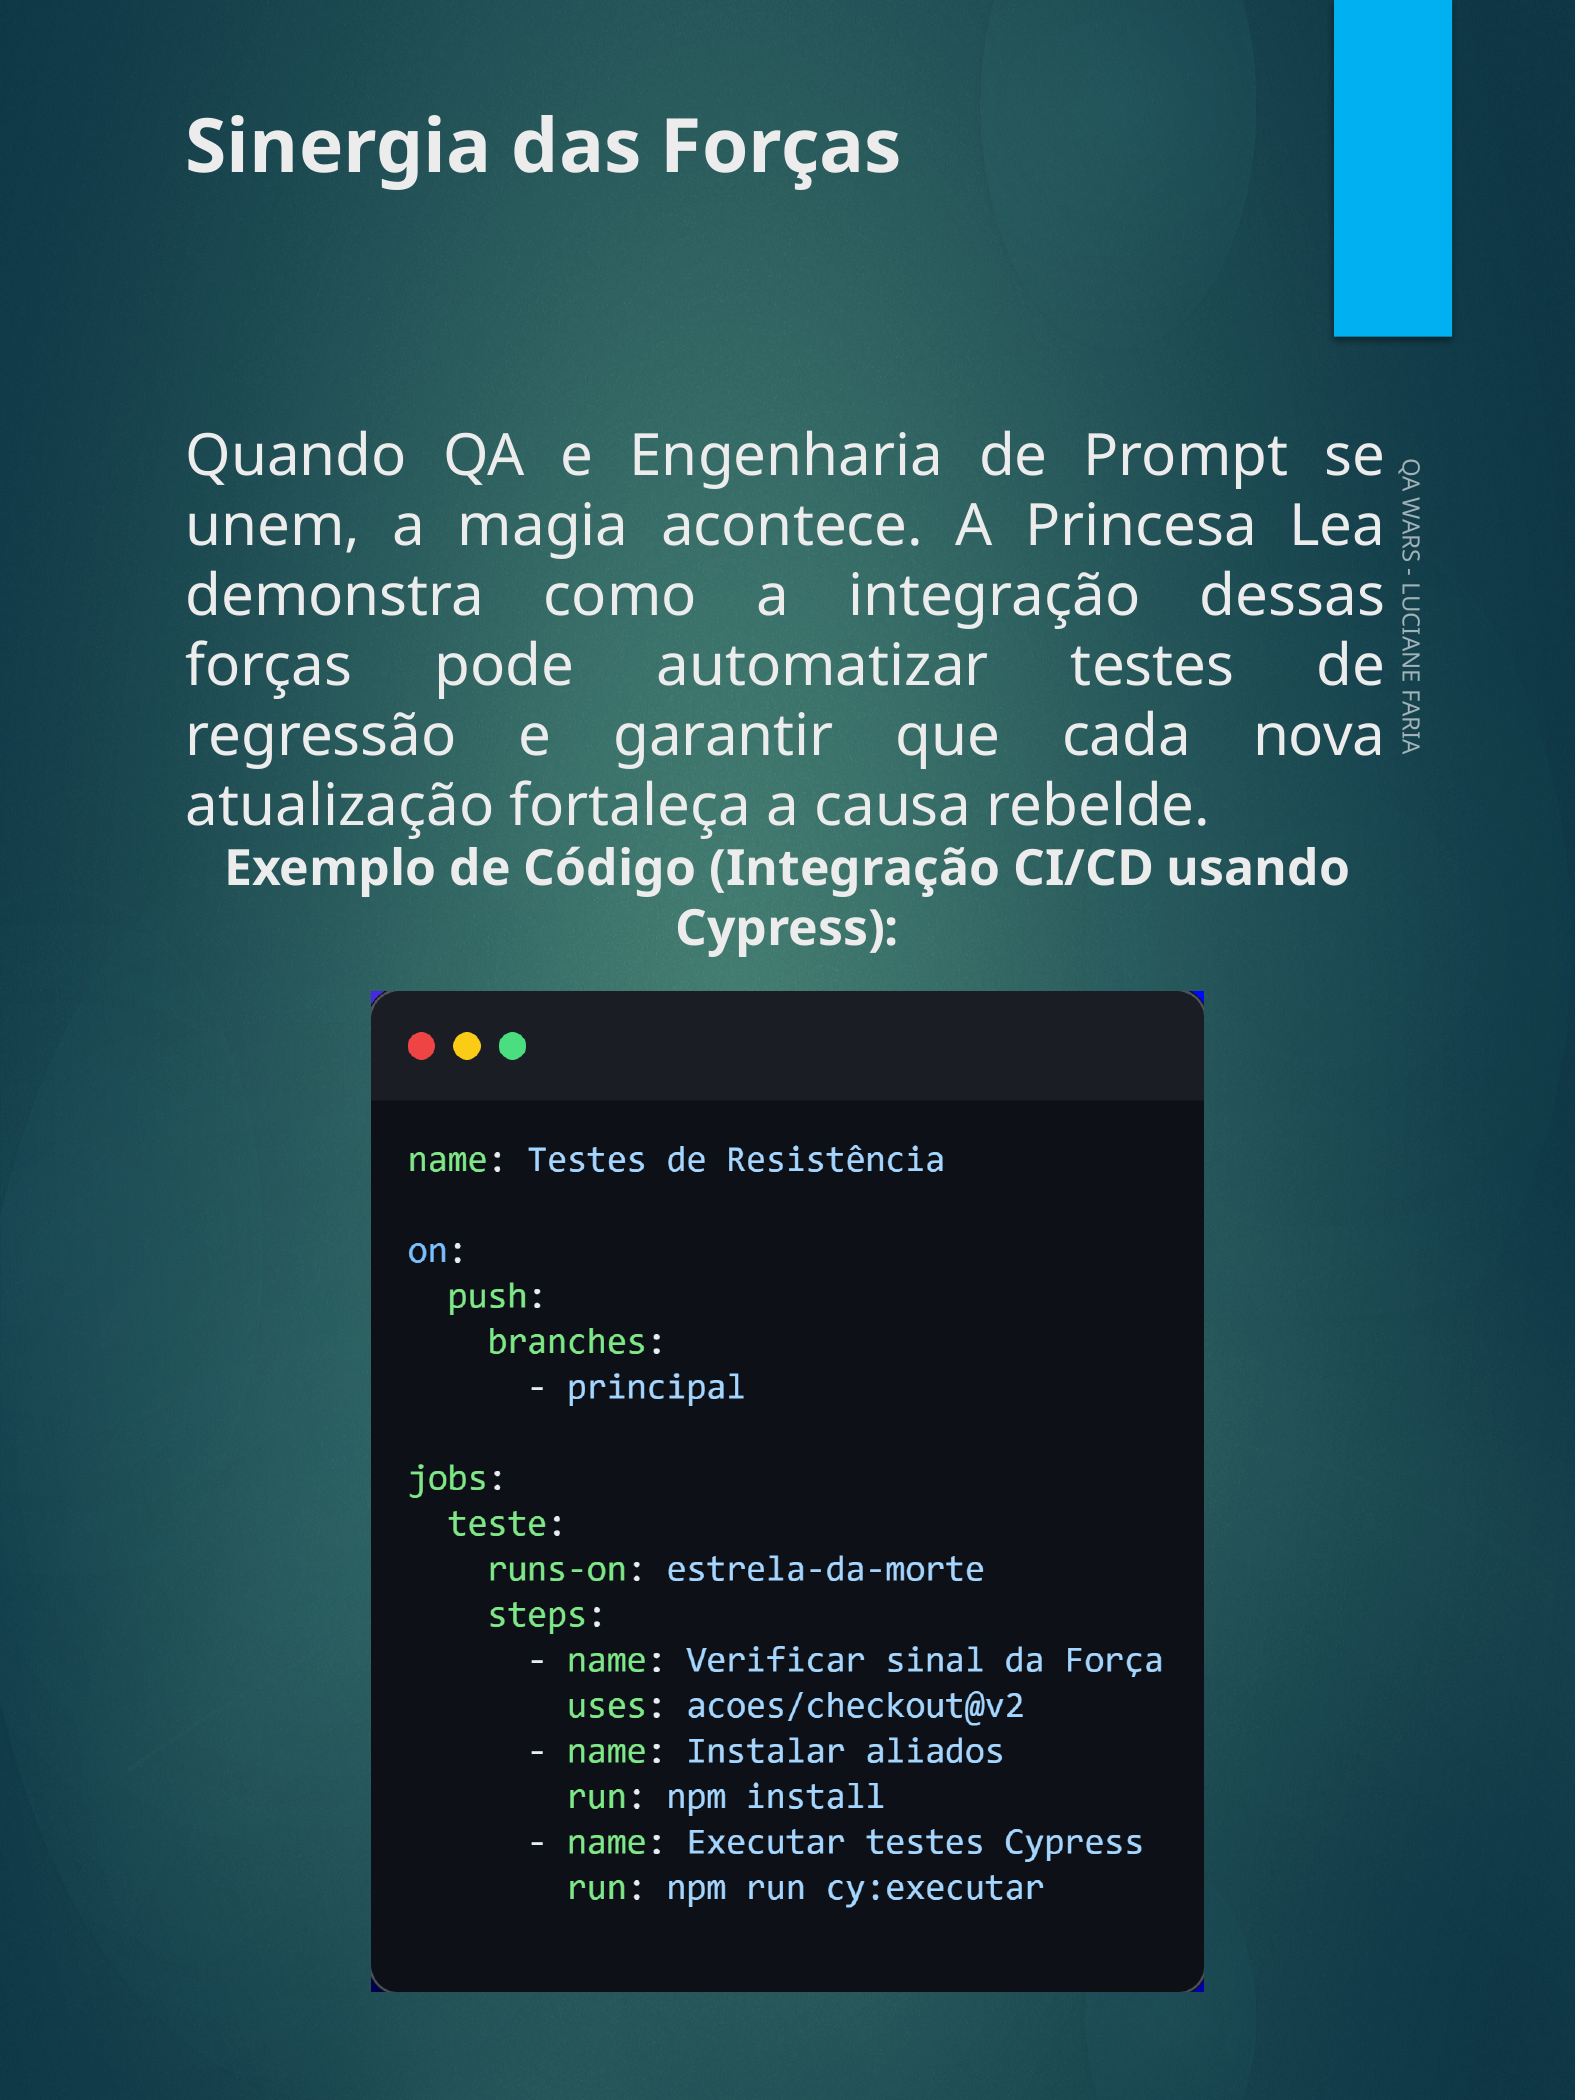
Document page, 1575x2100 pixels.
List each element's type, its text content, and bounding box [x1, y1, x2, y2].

picture [371, 991, 1204, 1993]
text_box Exemplo de Código (Integração CI/CD usando Cypress): [172, 828, 1386, 963]
text_box Sinergia das Forças [170, 90, 1240, 196]
text_box Quando QA e Engenharia de Prompt se unem, a magia acontece. A Princesa Lea demonstra como a integração dessas forças pode automatizar testes de regressão e garantir que cada nova atualização fortaleça a causa rebelde. [170, 409, 1400, 845]
footer QA WARS - LUCIANE FARIA [1386, 443, 1426, 1626]
